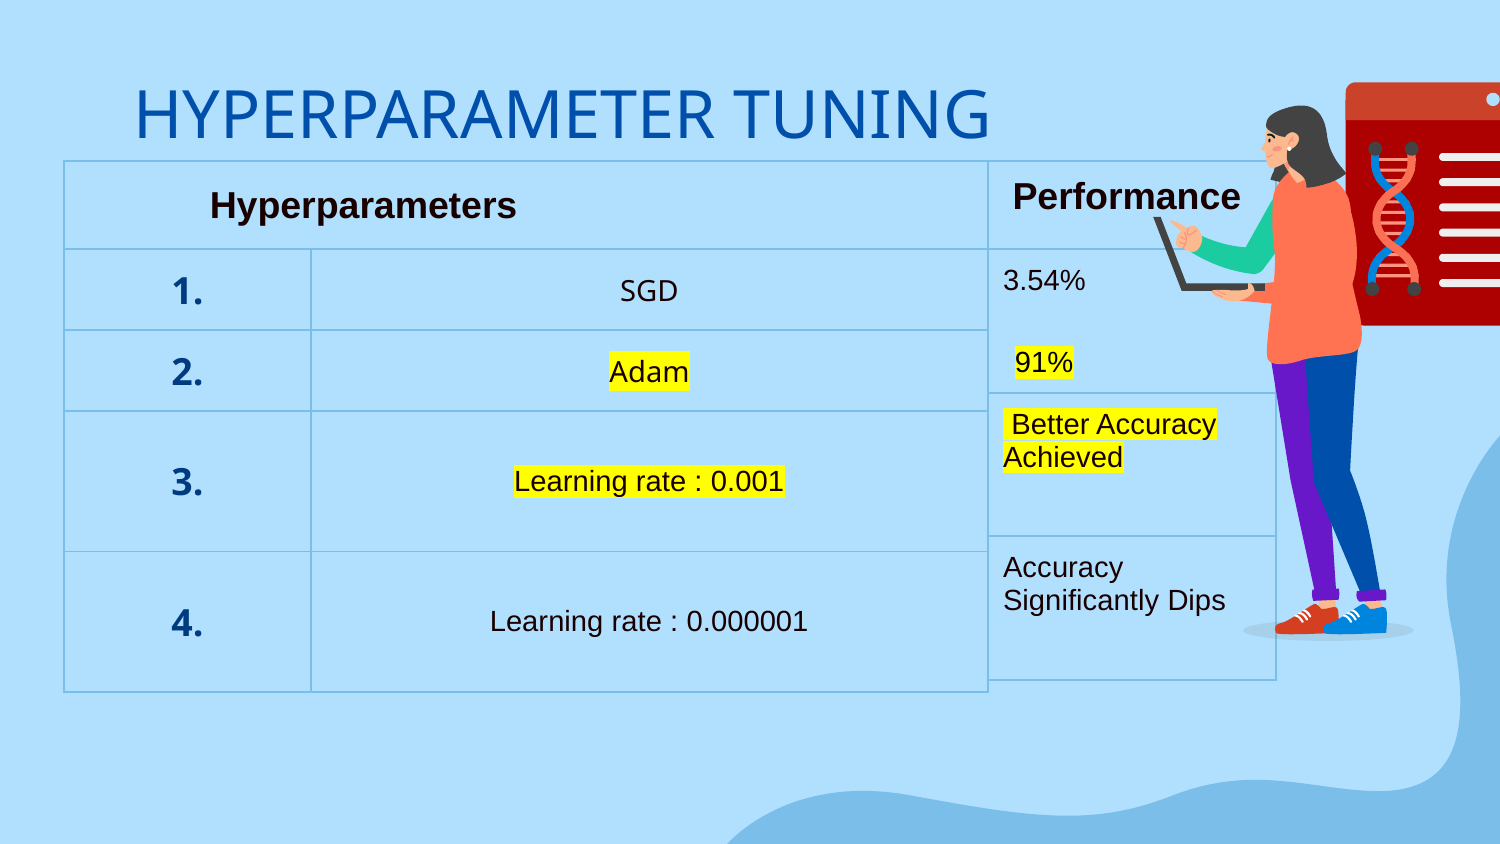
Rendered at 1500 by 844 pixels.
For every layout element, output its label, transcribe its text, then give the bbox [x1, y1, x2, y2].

table_cell 2. [65, 331, 310, 410]
table_cell Learning rate : 0.001 [312, 412, 987, 551]
table_cell Learning rate : 0.000001 [312, 552, 987, 691]
table_cell 3. [65, 412, 310, 551]
table_cell Better Accuracy Achieved [989, 394, 1147, 535]
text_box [1152, 82, 1500, 642]
table_cell Accuracy Significantly Dips [989, 537, 1275, 679]
table_cell 3.54% [989, 250, 1147, 392]
text_box 91% [1000, 336, 1142, 387]
table_header Performance [989, 162, 1147, 248]
table_cell 1. [65, 250, 310, 329]
title HYPERPARAMETER TUNING [118, 63, 1382, 160]
table_cell Adam [312, 331, 987, 410]
table_cell 4. [65, 552, 310, 691]
table_header Hyperparameters [65, 162, 987, 248]
table_cell SGD [312, 250, 987, 329]
